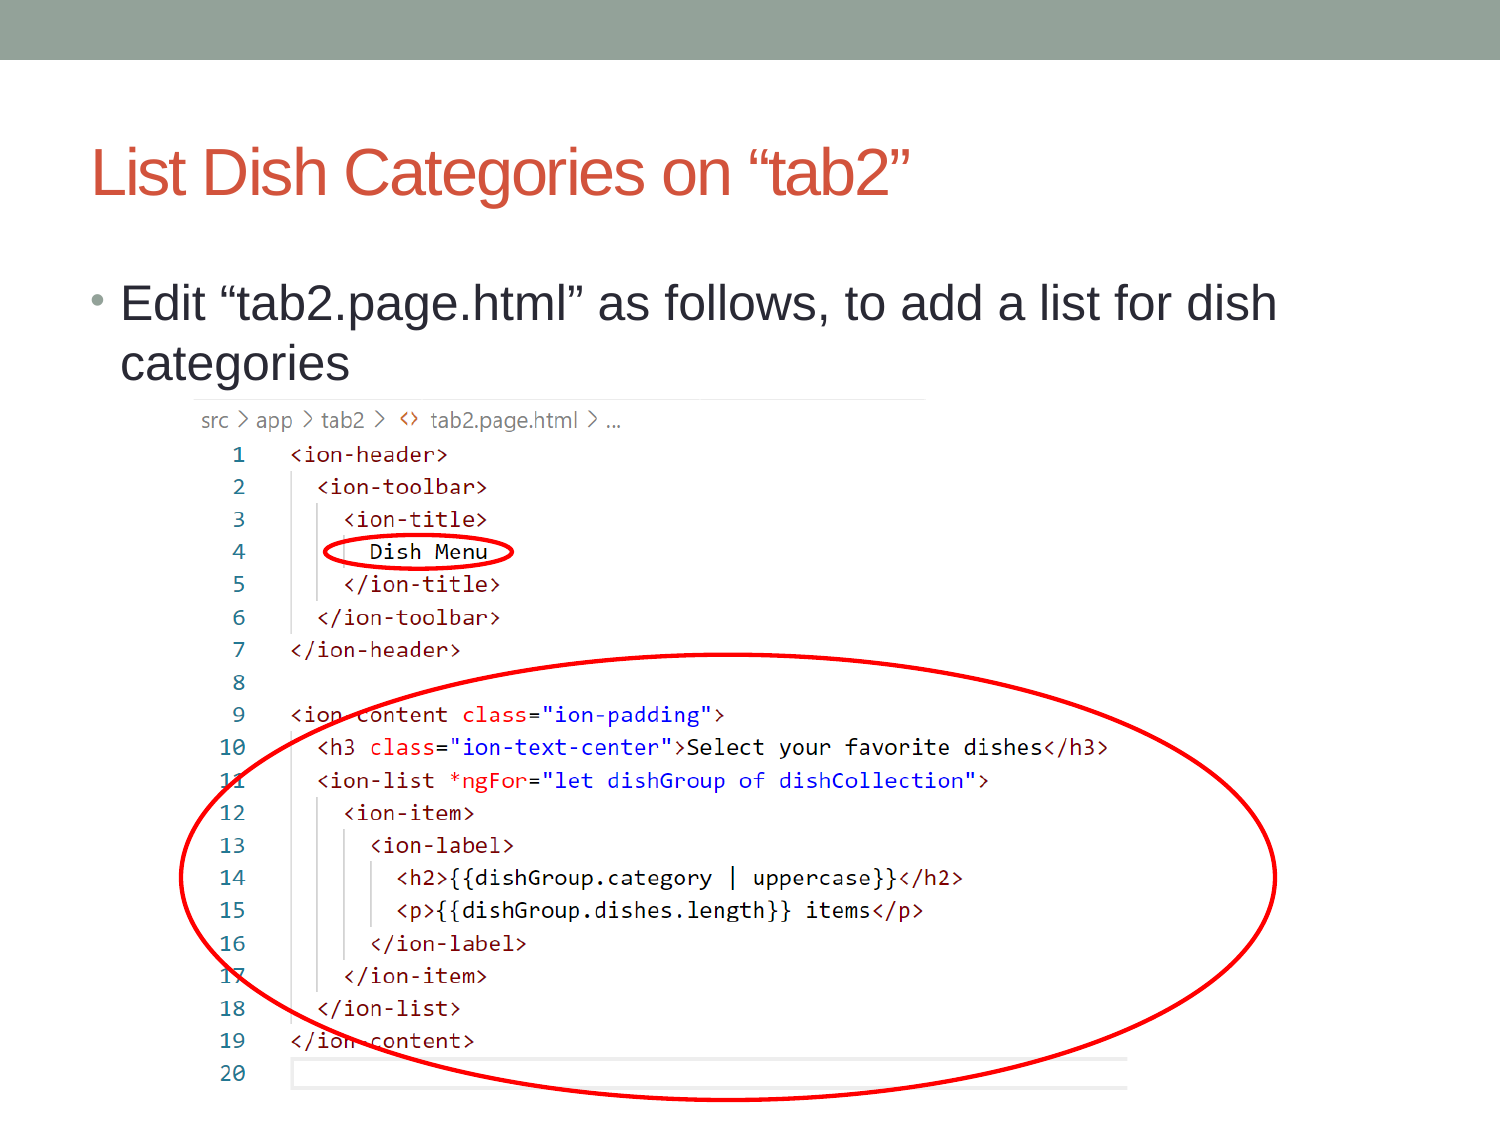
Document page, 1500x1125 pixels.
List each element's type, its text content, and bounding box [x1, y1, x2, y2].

picture [193, 399, 1128, 1112]
title List Dish Categories on “tab2” [75, 87, 1425, 250]
text_box [1135, 726, 1278, 1029]
text_box [178, 832, 190, 923]
list Edit “tab2.page.html” as follows, to add a list for dish categories [75, 262, 1425, 1063]
